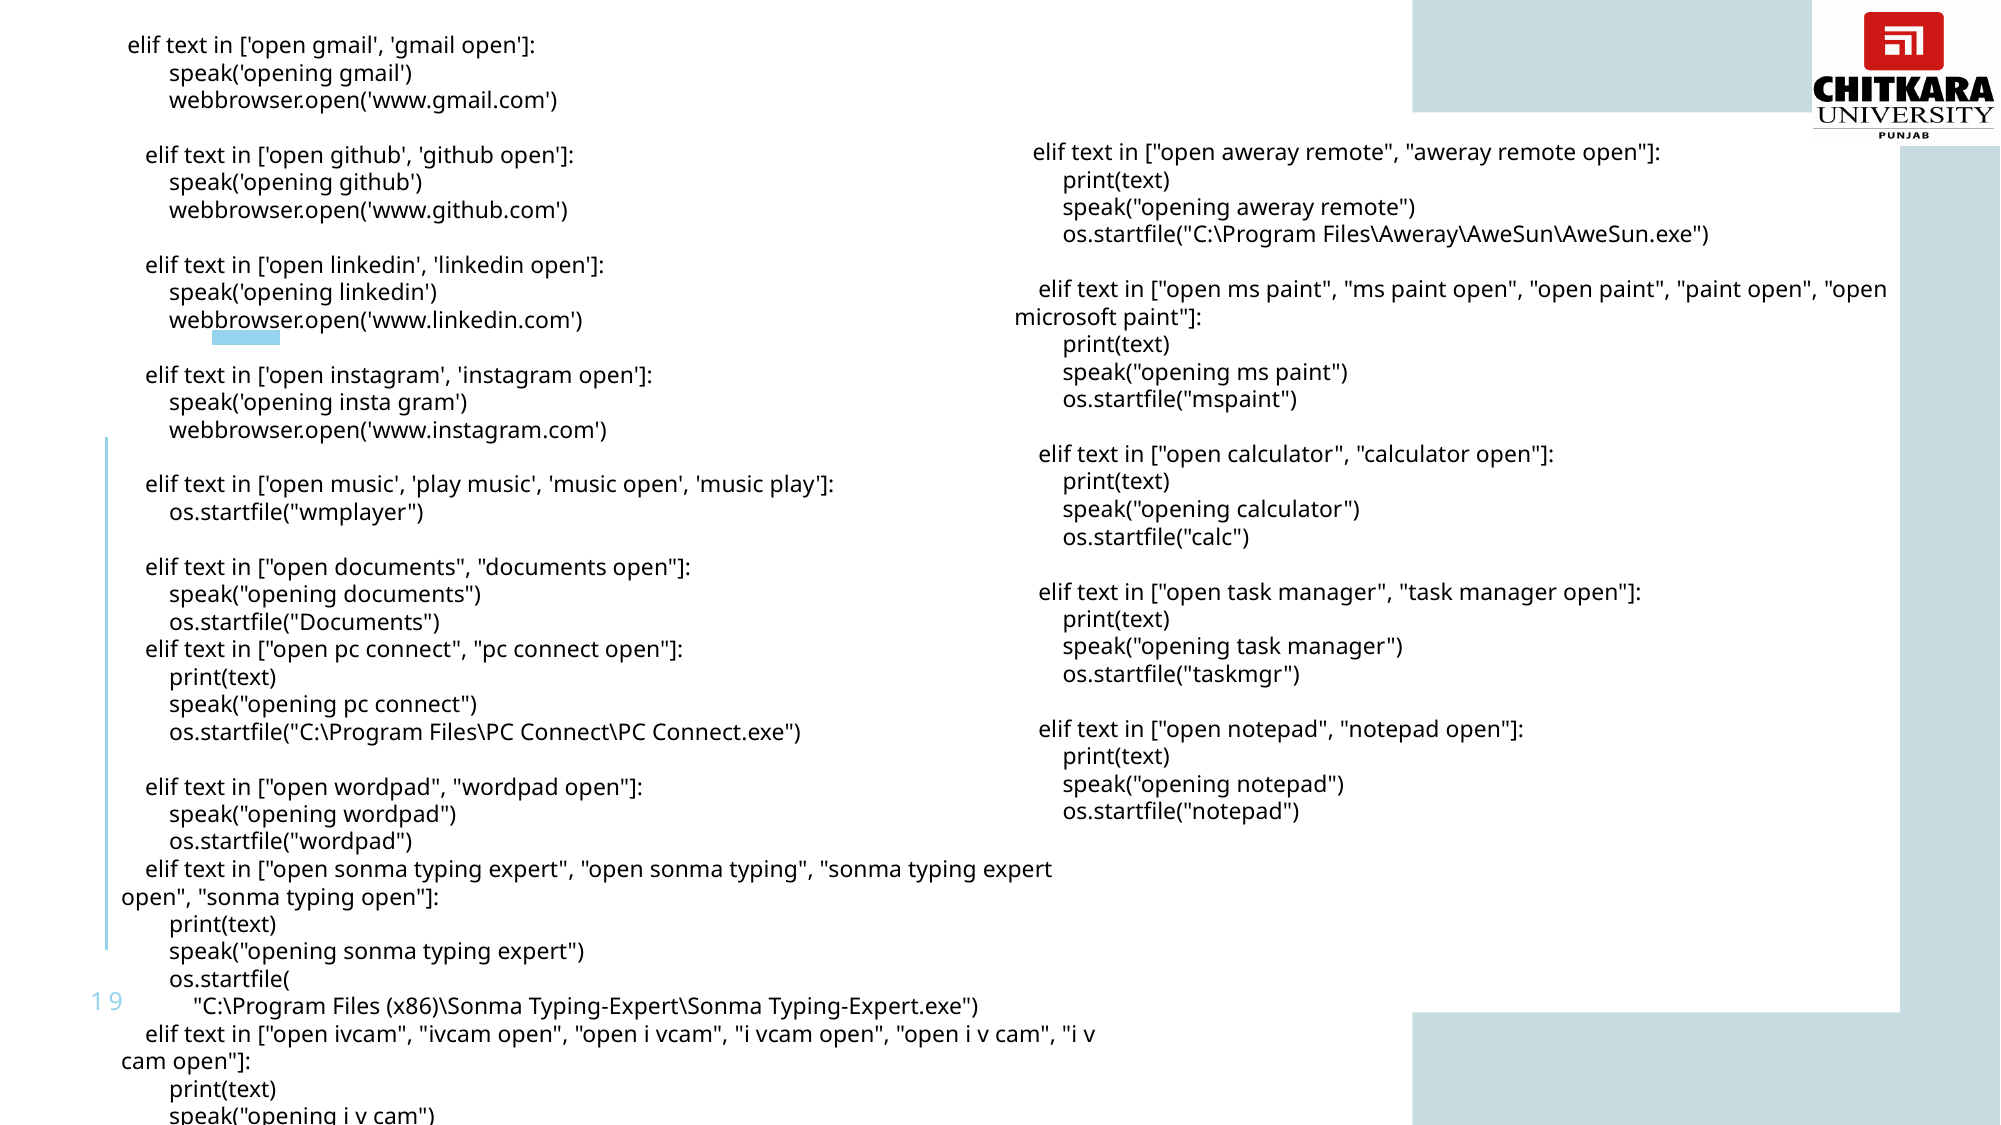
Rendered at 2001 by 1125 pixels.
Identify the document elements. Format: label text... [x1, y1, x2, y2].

text_box elif text in ["open aweray remote", "aweray remote open"]: print(text) speak("opening aweray remote") os.startfile("C:\Program Files\Aweray\AweSun\AweSun.exe") elif text in ["open ms paint", "ms paint open", "open paint", "paint open", "open microsoft paint"]: print(text) speak("opening ms paint") os.startfile("mspaint") elif text in ["open calculator", "calculator open"]: print(text) speak("opening calculator") os.startfile("calc") elif text in ["open task manager", "task manager open"]: print(text) speak("opening task manager") os.startfile("taskmgr") elif text in ["open notepad", "notepad open"]: print(text) speak("opening notepad") os.startfile("notepad") [999, 130, 2000, 832]
picture [1812, 0, 2000, 146]
text_box elif text in ['open gmail', 'gmail open']: speak('opening gmail') webbrowser.open('www.gmail.com') elif text in ['open github', 'github open']: speak('opening github') webbrowser.open('www.github.com') elif text in ['open linkedin', 'linkedin open']: speak('opening linkedin') webbrowser.open('www.linkedin.com') elif text in ['open instagram', 'instagram open']: speak('opening insta gram') webbrowser.open('www.instagram.com') elif text in ['open music', 'play music', 'music open', 'music play']: os.startfile("wmplayer") elif text in ["open documents", "documents open"]: speak("opening documents") os.startfile("Documents") elif text in ["open pc connect", "pc connect open"]: print(text) speak("opening pc connect") os.startfile("C:\Program Files\PC Connect\PC Connect.exe") elif text in ["open wordpad", "wordpad open"]: speak("opening wordpad") os.startfile("wordpad") elif text in ["open sonma typing expert", "open sonma typing", "sonma typing expert open", "sonma typing open"]: print(text) speak("opening sonma typing expert") os.startfile( "C:\Program Files (x86)\Sonma Typing-Expert\Sonma Typing-Expert.exe") elif text in ["open ivcam", "ivcam open", "open i vcam", "i vcam open", "open i v cam", "i v cam open"]: print(text) speak("opening i v cam") os.startfile("C:\Program Files\e2eSoft\iVCam\iVCam.exe") [106, 23, 1126, 1125]
slide_number 19 [68, 987, 106, 1018]
